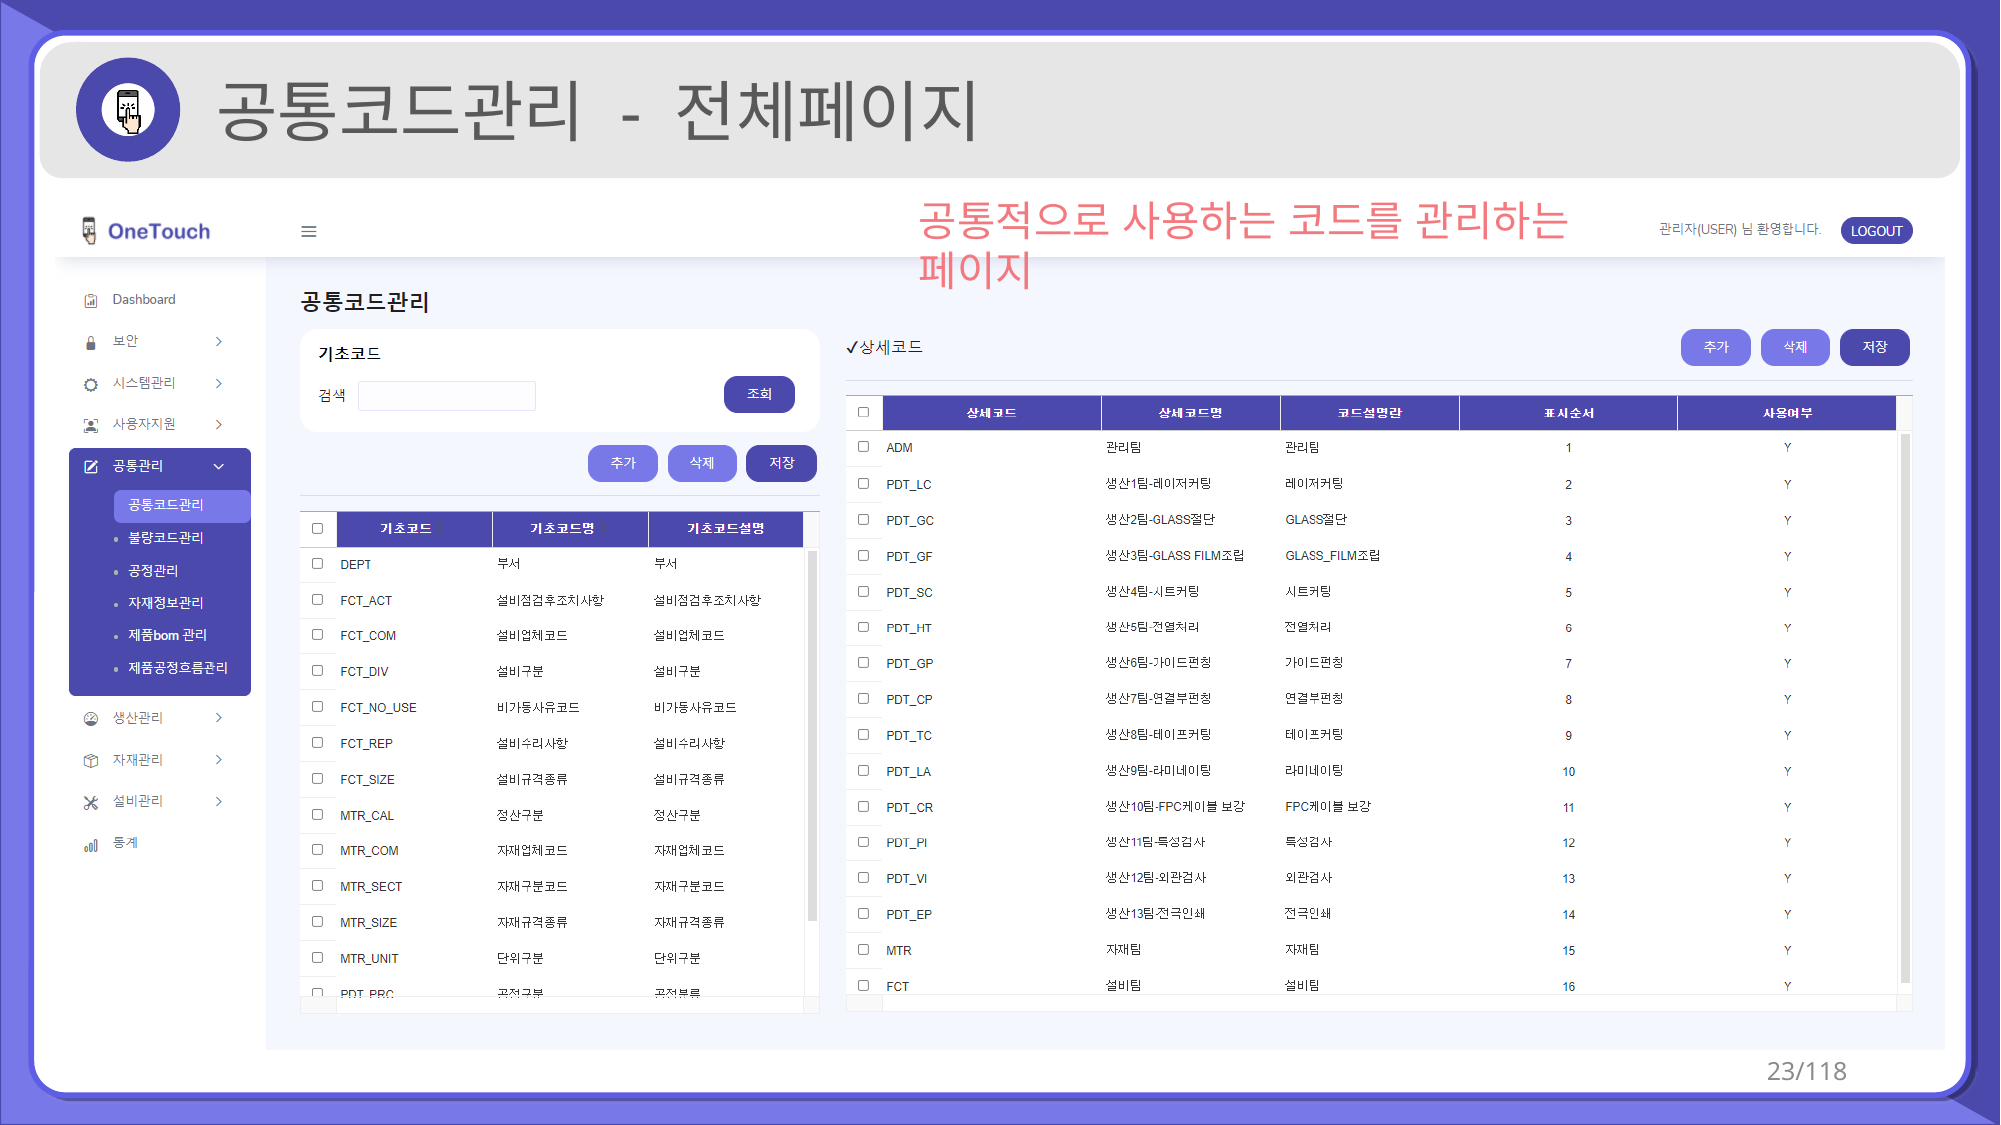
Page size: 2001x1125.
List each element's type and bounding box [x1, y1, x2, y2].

picture [55, 205, 1945, 1050]
picture [102, 88, 155, 135]
text_box [0, 0, 2000, 1125]
